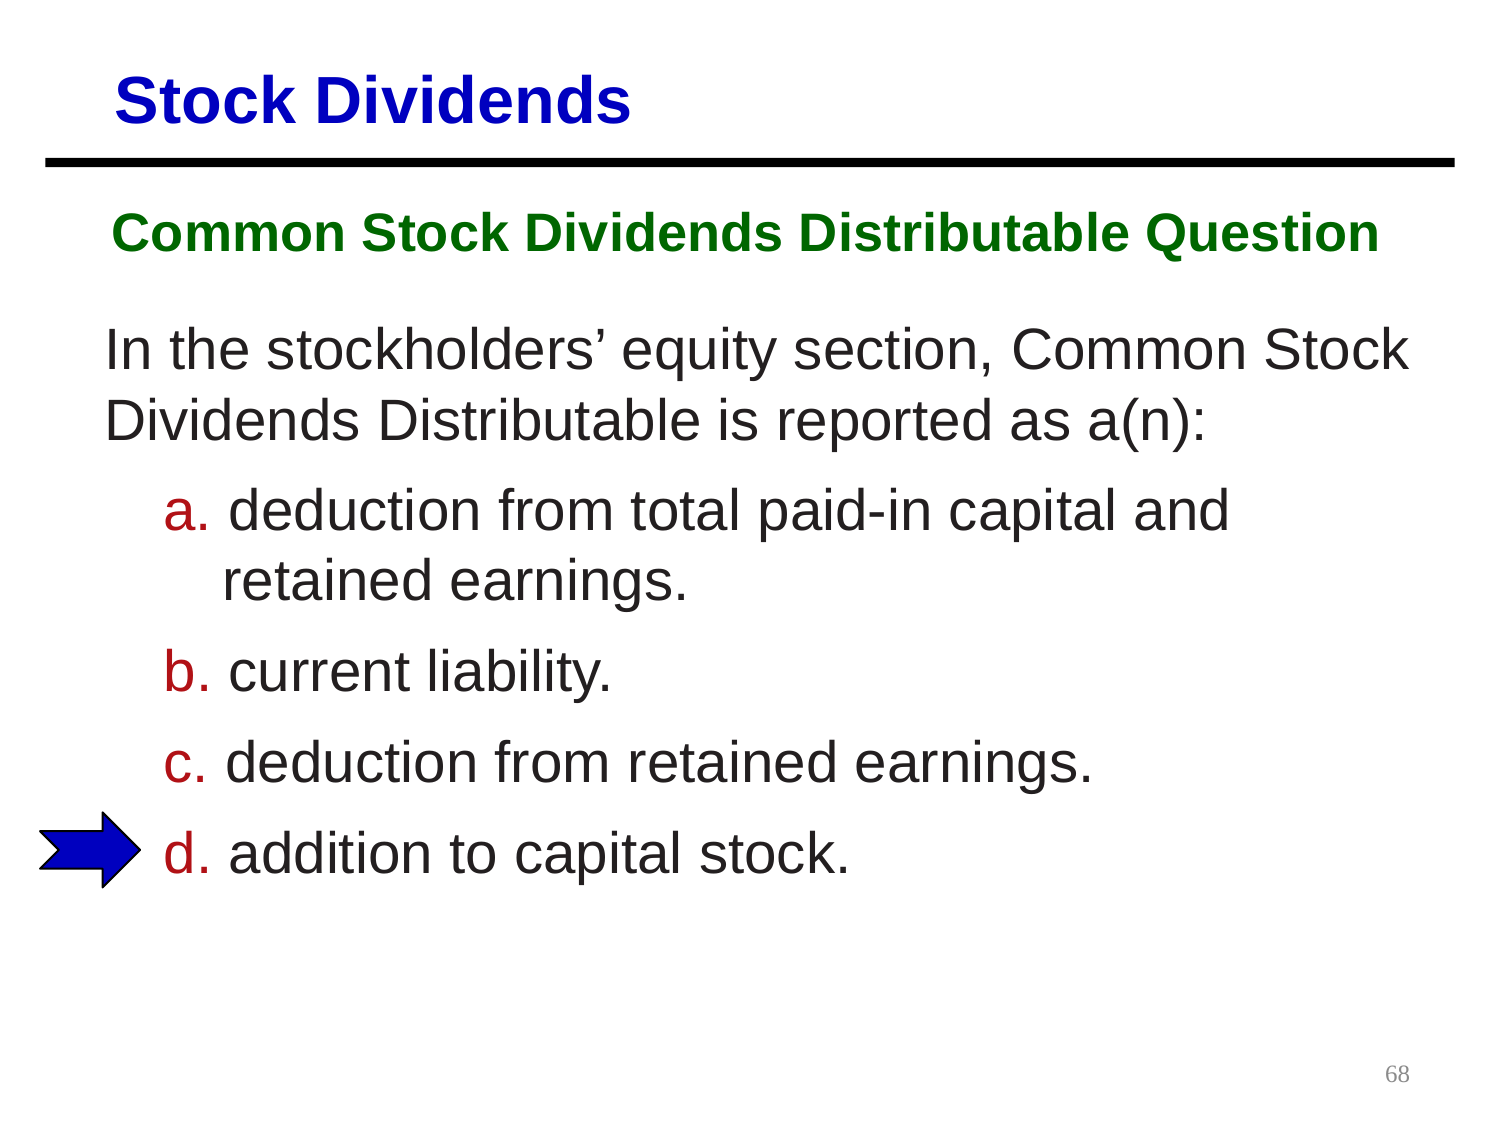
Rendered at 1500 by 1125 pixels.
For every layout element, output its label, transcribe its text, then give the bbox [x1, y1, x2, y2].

text_box In the stockholders’ equity section, Common Stock Dividends Distributable is reported as a(n): a. deduction from total paid-in capital and retained earnings. b. current liability. c. deduction from retained earnings. d. addition to capital stock. [90, 304, 1428, 893]
text_box [40, 812, 141, 888]
text_box Stock Dividends [99, 50, 1350, 142]
slide_number 68 [1074, 1042, 1425, 1103]
text_box Common Stock Dividends Distributable Question [97, 190, 1400, 270]
